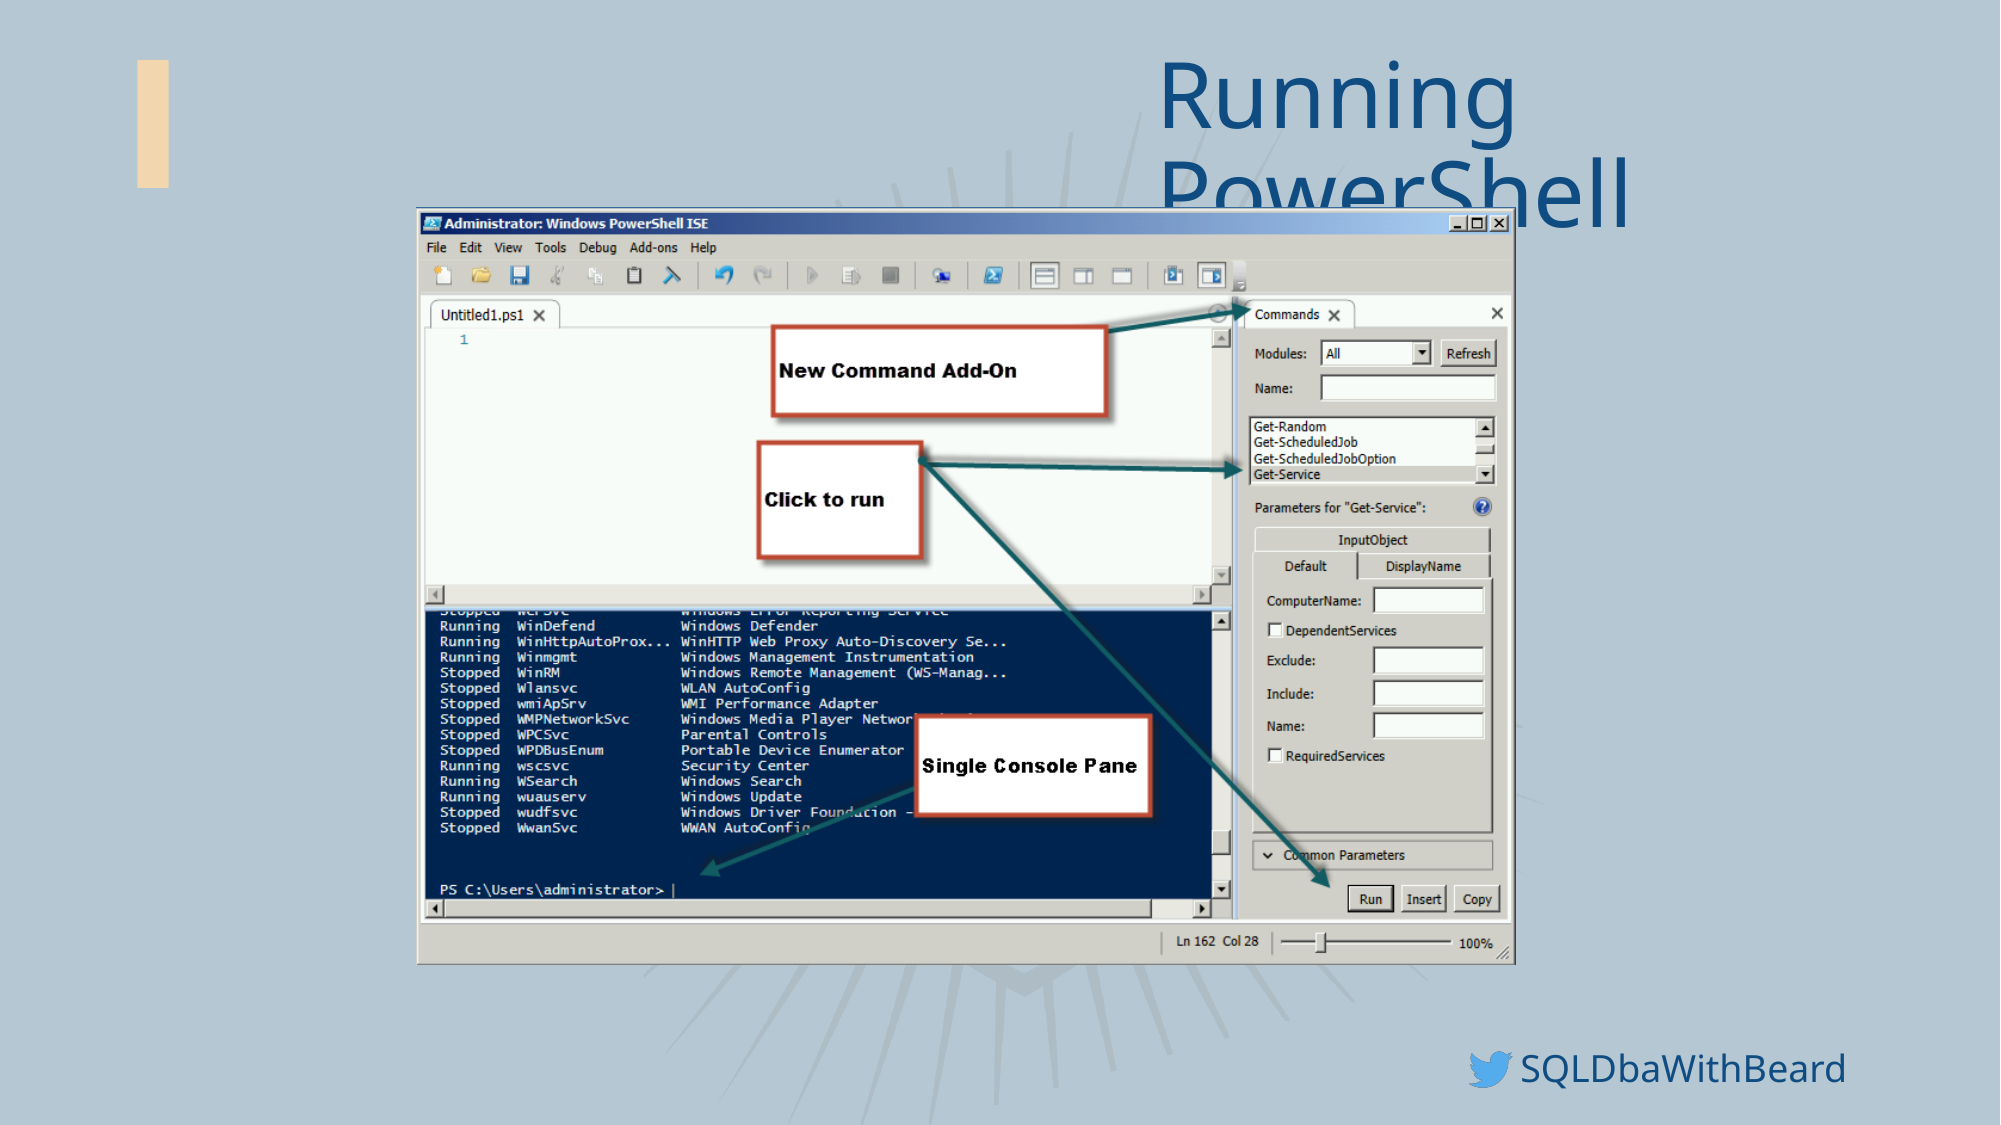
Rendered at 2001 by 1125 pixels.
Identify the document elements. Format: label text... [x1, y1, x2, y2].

picture [1458, 1037, 1523, 1103]
title Running PowerShell [1141, 39, 1927, 257]
picture [416, 207, 1516, 965]
footer SQLDbaWithBeard [1505, 1037, 1956, 1098]
